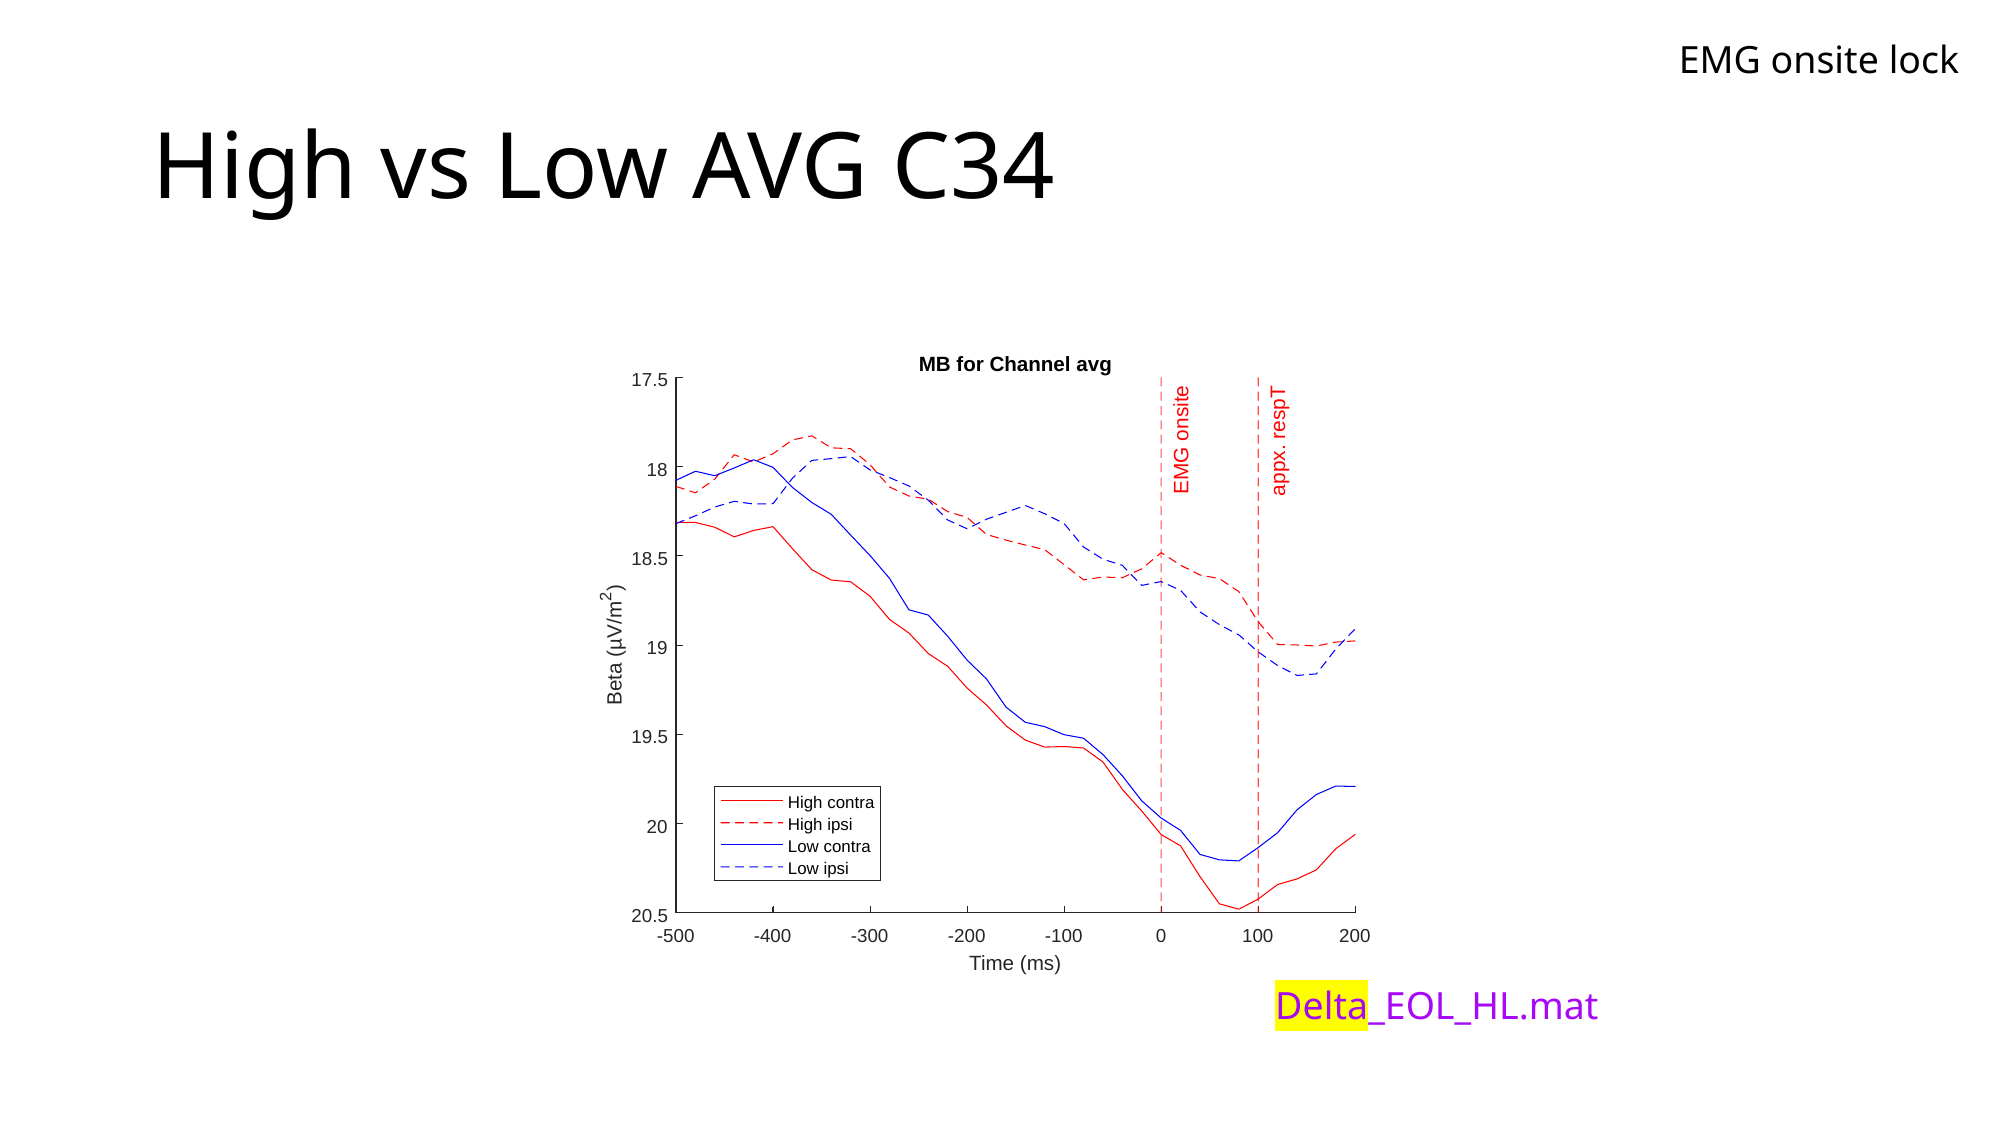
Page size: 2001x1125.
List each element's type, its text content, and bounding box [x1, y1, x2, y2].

text_box EMG onsite lock [1664, 28, 2000, 89]
title High vs Low AVG C34 [137, 59, 1863, 278]
text_box Delta_EOL_HL.mat [1260, 974, 2000, 1035]
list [561, 327, 1438, 985]
